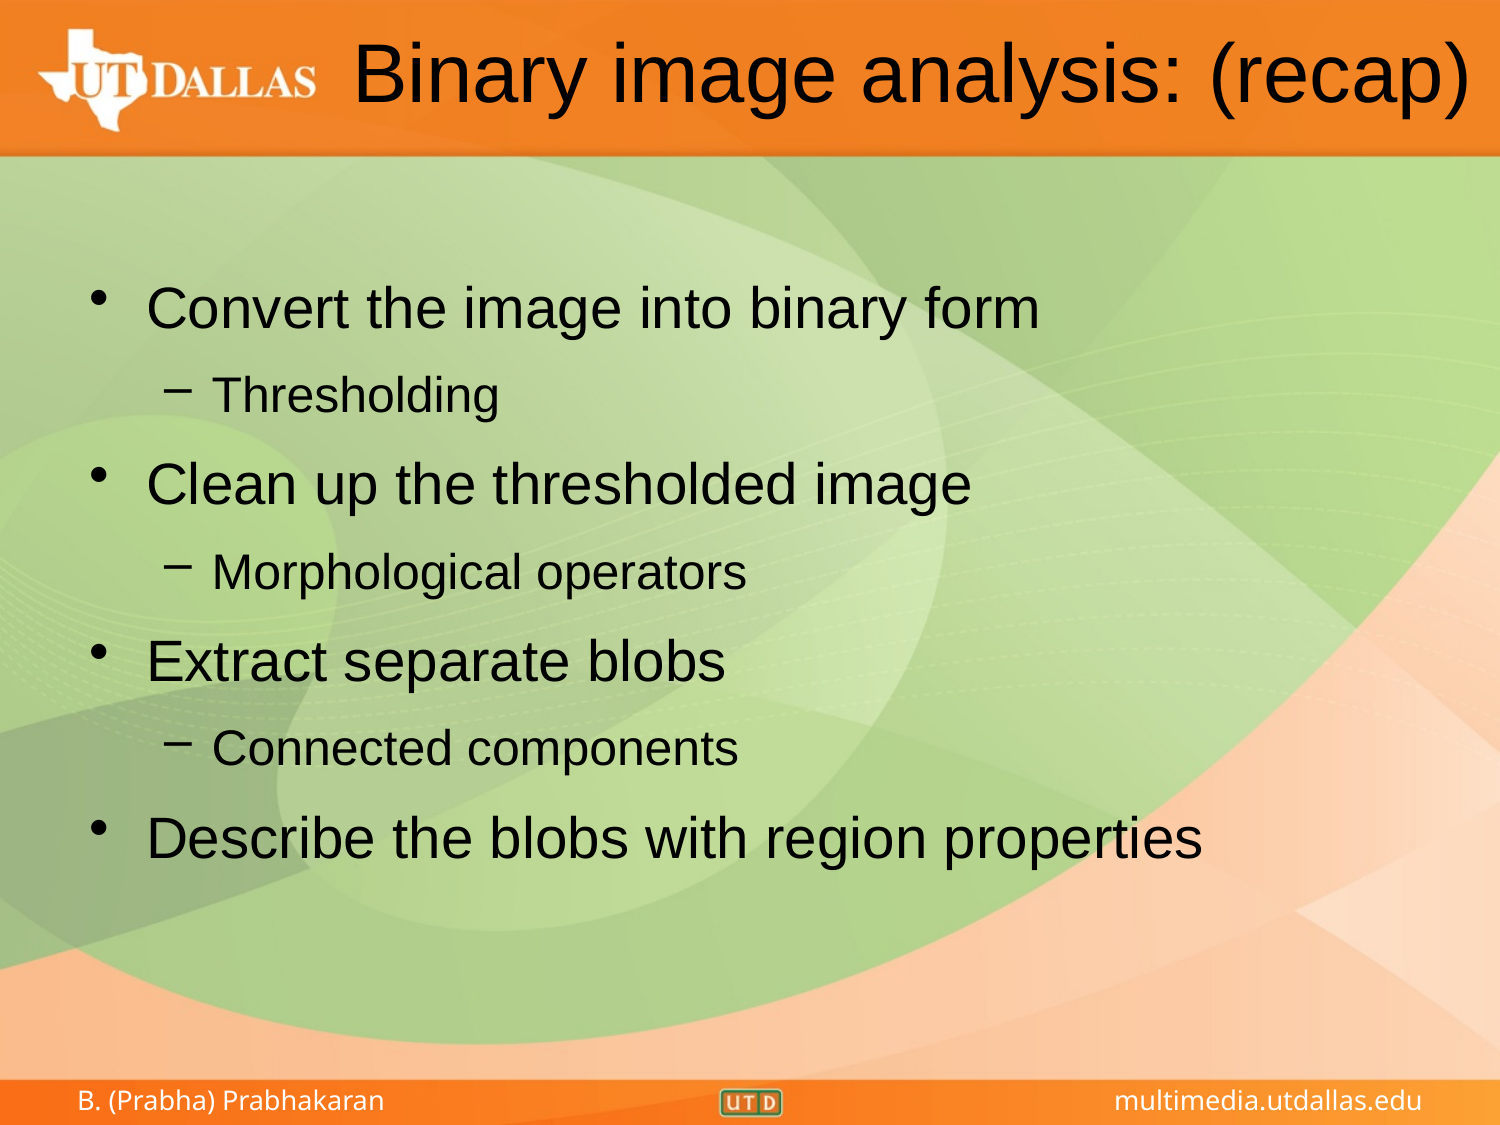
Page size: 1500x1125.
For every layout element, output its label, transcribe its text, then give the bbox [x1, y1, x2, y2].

picture [0, 0, 1500, 1125]
title Binary image analysis: (recap) [237, 0, 1500, 163]
list Convert the image into binary form Thresholding Clean up the thresholded image Morphological operators Extract separate blobs Connected components Describe the blobs with region properties [75, 262, 1425, 1005]
